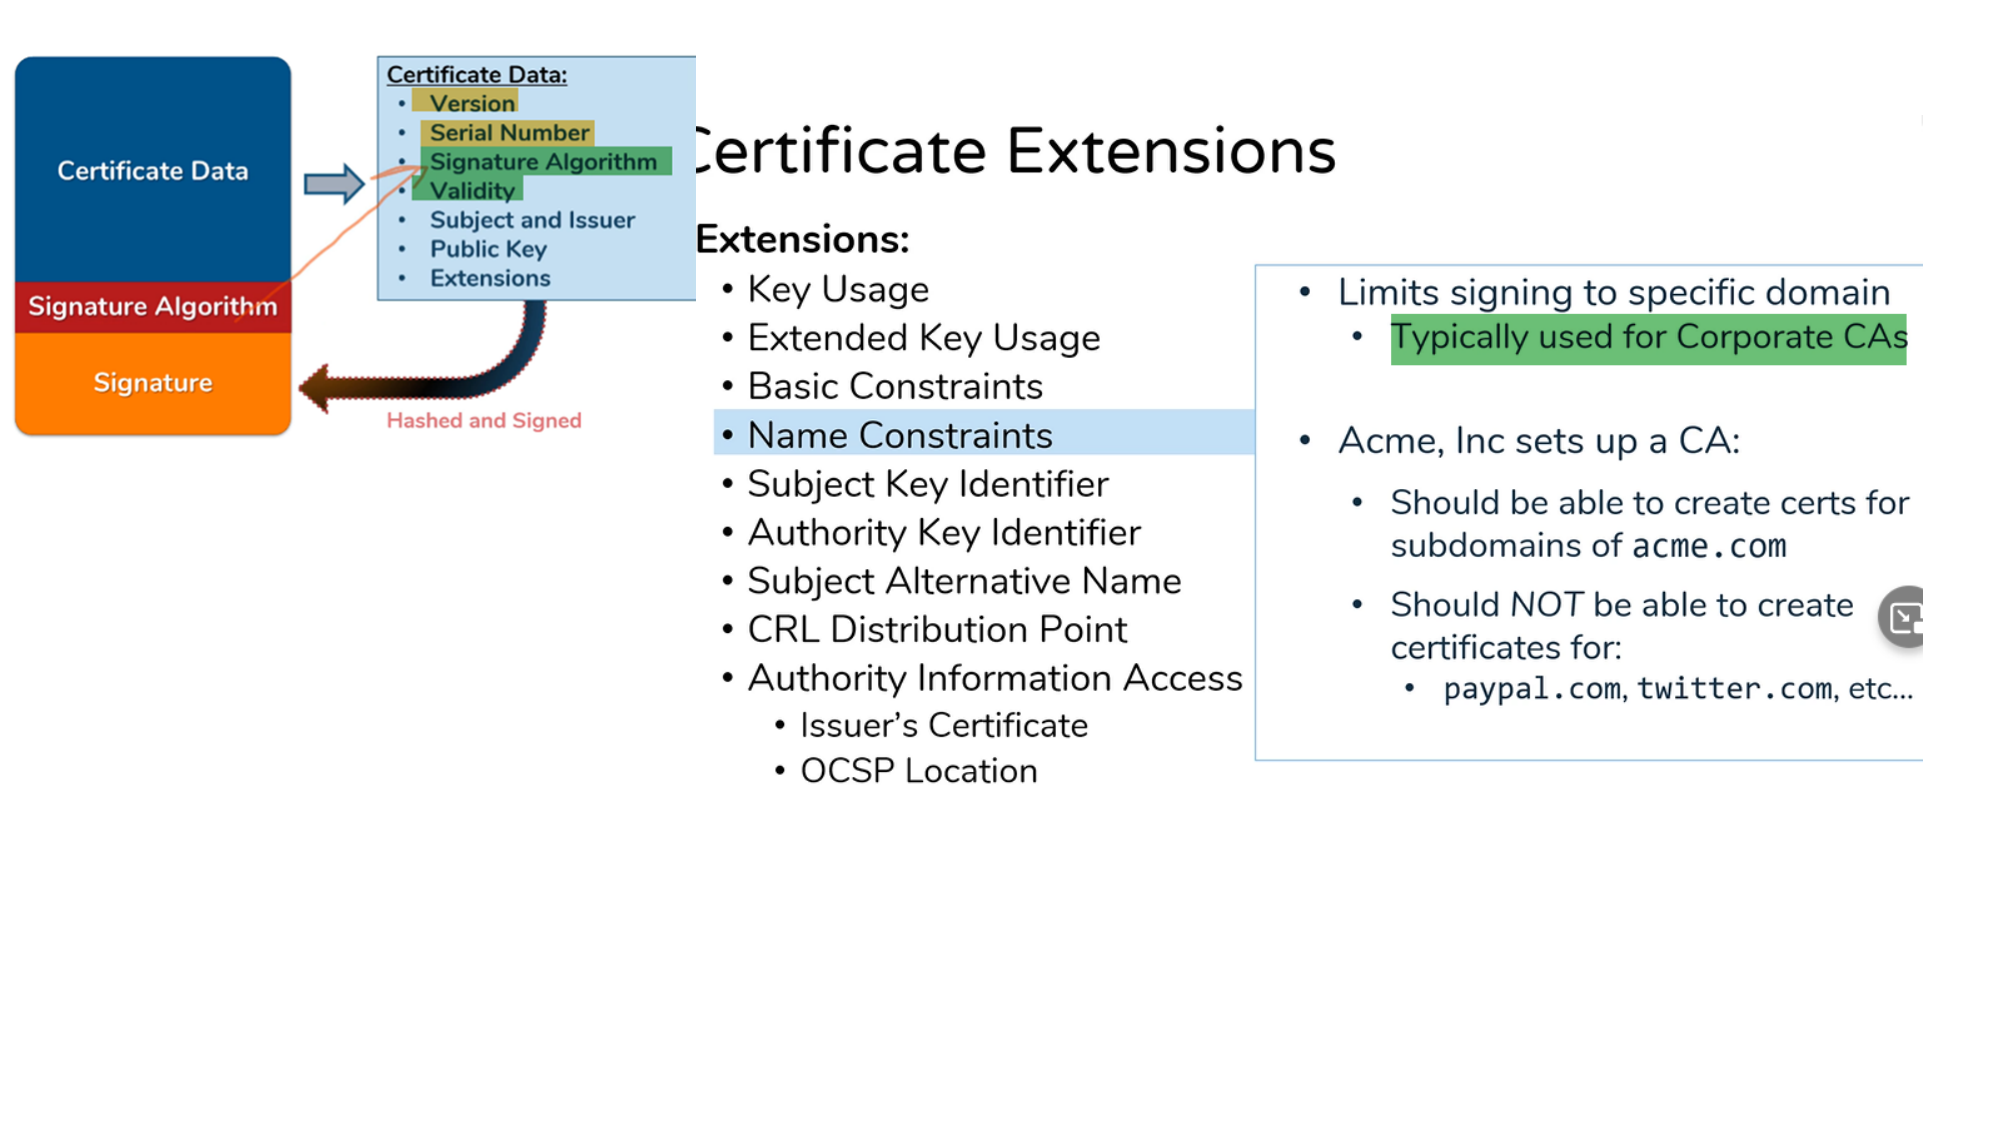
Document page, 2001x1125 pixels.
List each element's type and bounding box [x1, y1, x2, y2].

picture [0, 45, 1923, 801]
